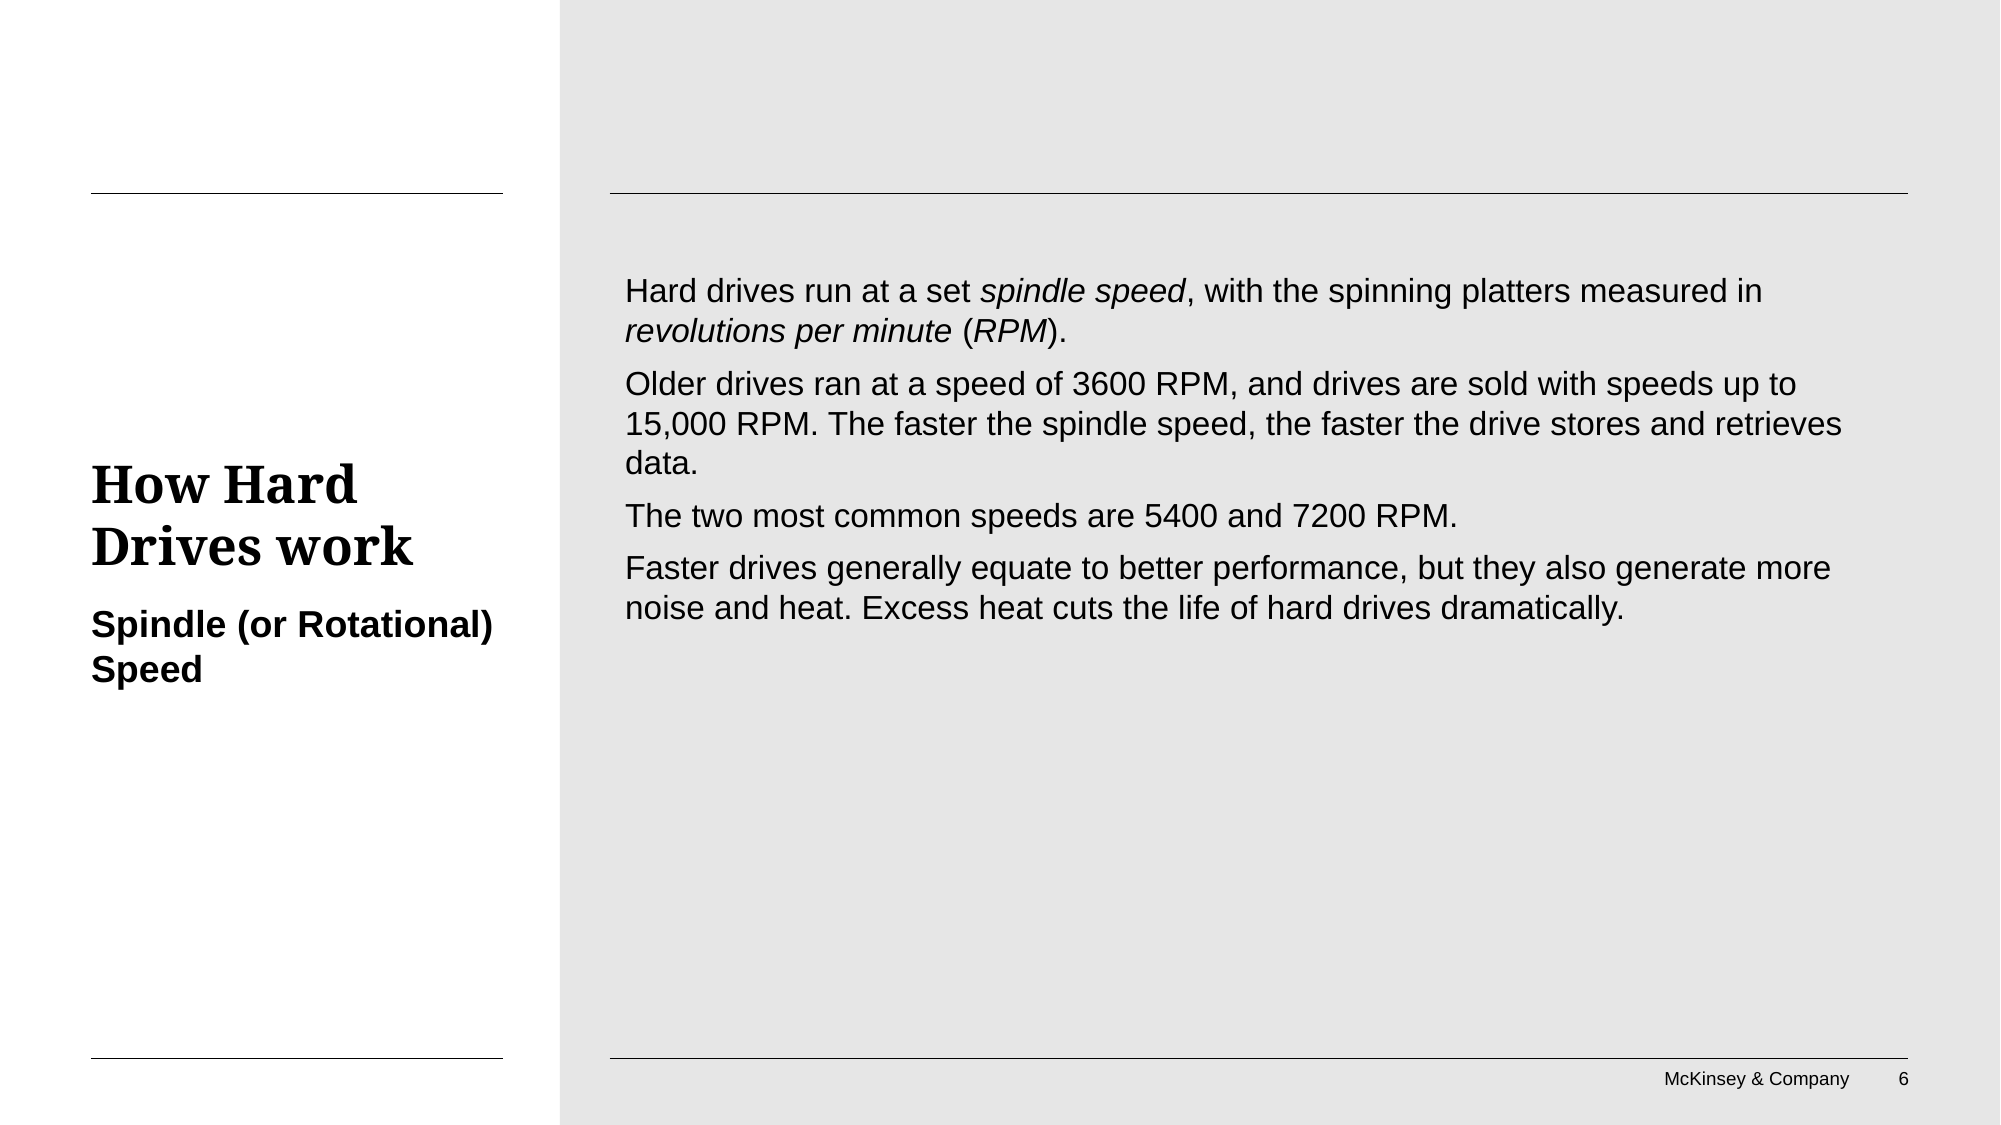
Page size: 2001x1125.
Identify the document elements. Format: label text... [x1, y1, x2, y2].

text_box Hard drives run at a set spindle speed, with the spinning platters measured in revolutions per minute (RPM). Older drives ran at a speed of 3600 RPM, and drives are sold with speeds up to 15,000 RPM. The faster the spindle speed, the faster the drive stores and retrieves data. The two most common speeds are 5400 and 7200 RPM. Faster drives generally equate to better performance, but they also generate more noise and heat. Excess heat cuts the life of hard drives dramatically. [625, 269, 1909, 932]
subtitle Spindle (or Rotational) Speed [91, 600, 504, 750]
title How Hard Drives work [91, 450, 504, 577]
